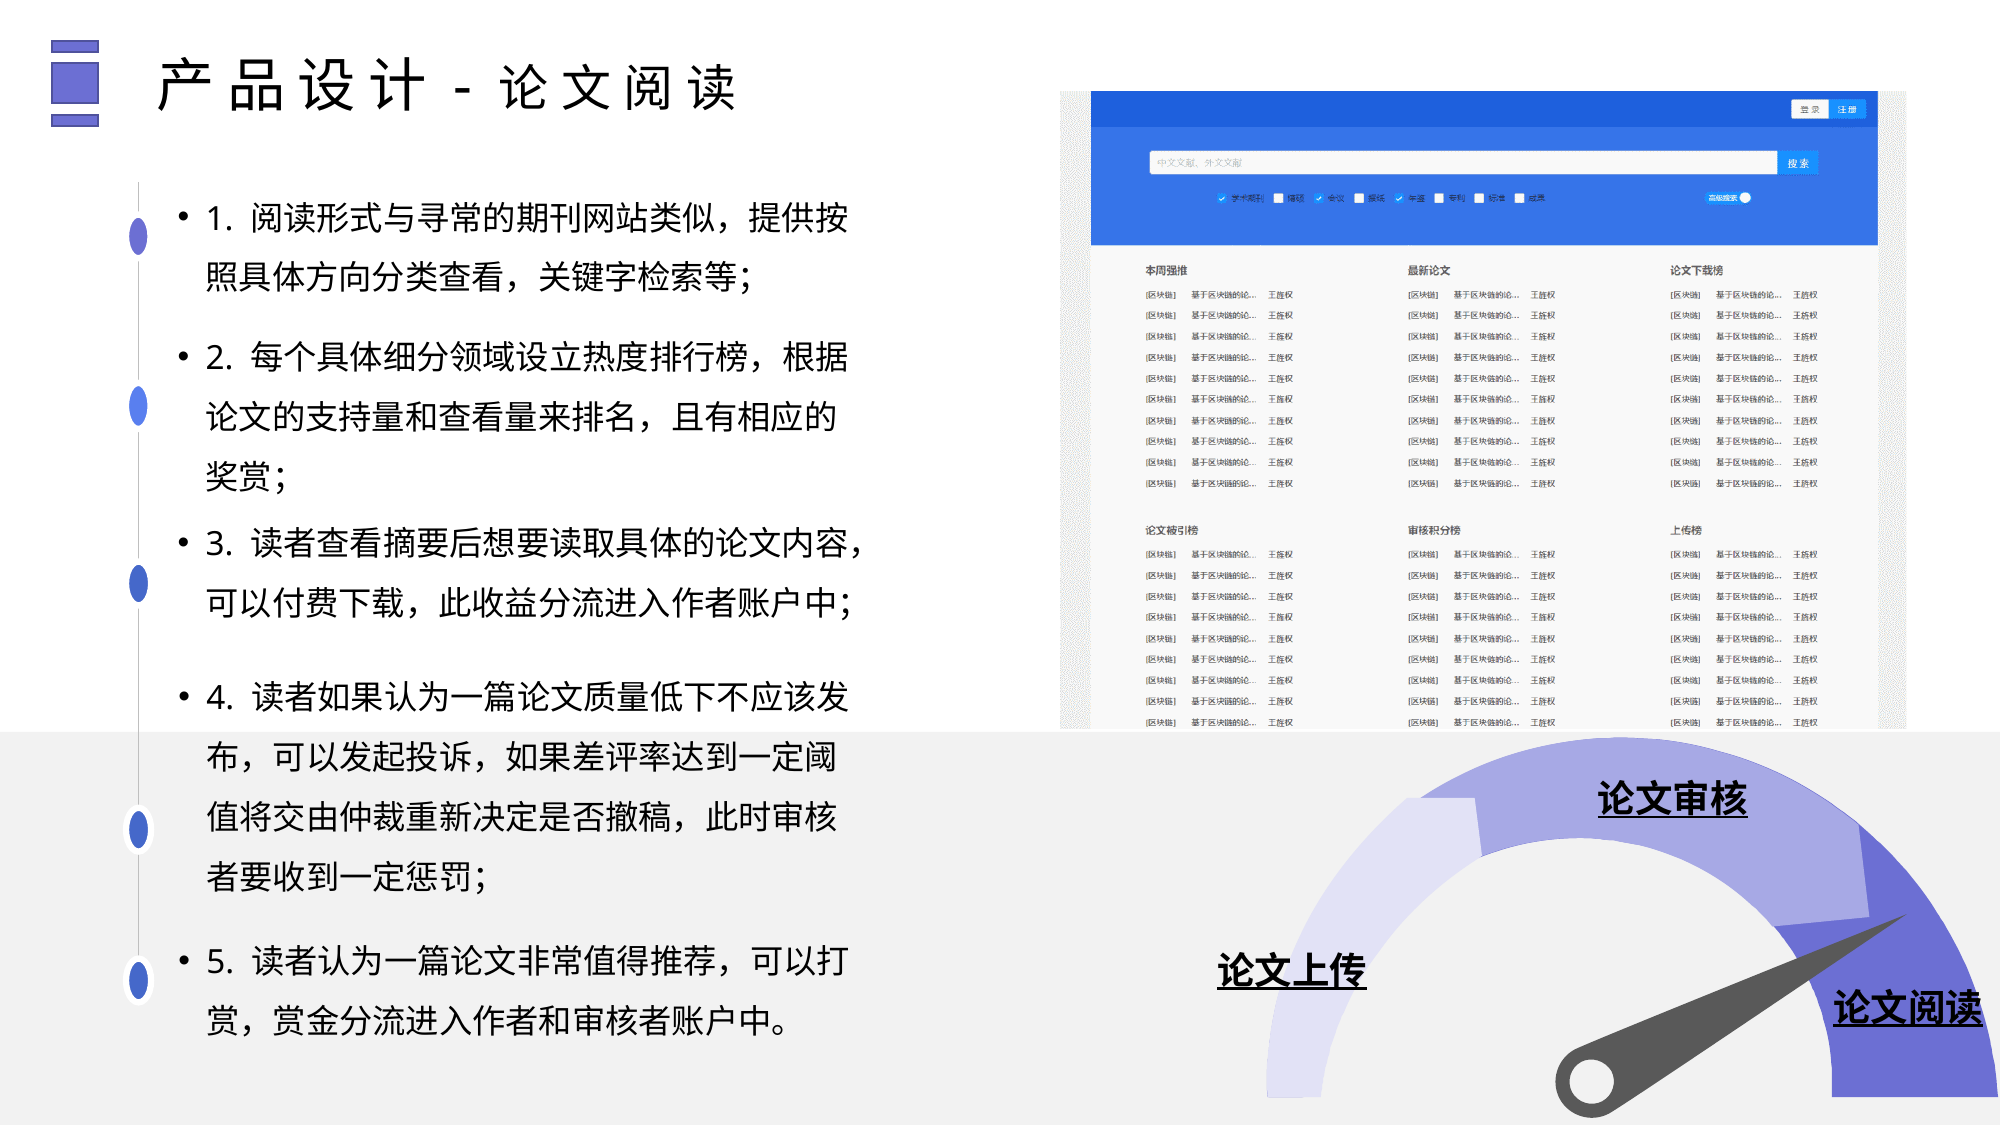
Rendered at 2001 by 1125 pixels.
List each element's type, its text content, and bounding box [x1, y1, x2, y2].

text_box [0, 731, 2000, 1125]
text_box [125, 659, 882, 863]
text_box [125, 863, 882, 1097]
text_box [125, 120, 864, 353]
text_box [125, 353, 864, 445]
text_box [125, 445, 881, 659]
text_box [51, 40, 99, 126]
text_box 产品设计-论文阅读 [141, 40, 860, 120]
picture [1059, 91, 1907, 729]
text_box [1559, 1098, 1634, 1118]
text_box 论文上传 [946, 933, 1266, 1006]
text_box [1266, 737, 1999, 1098]
